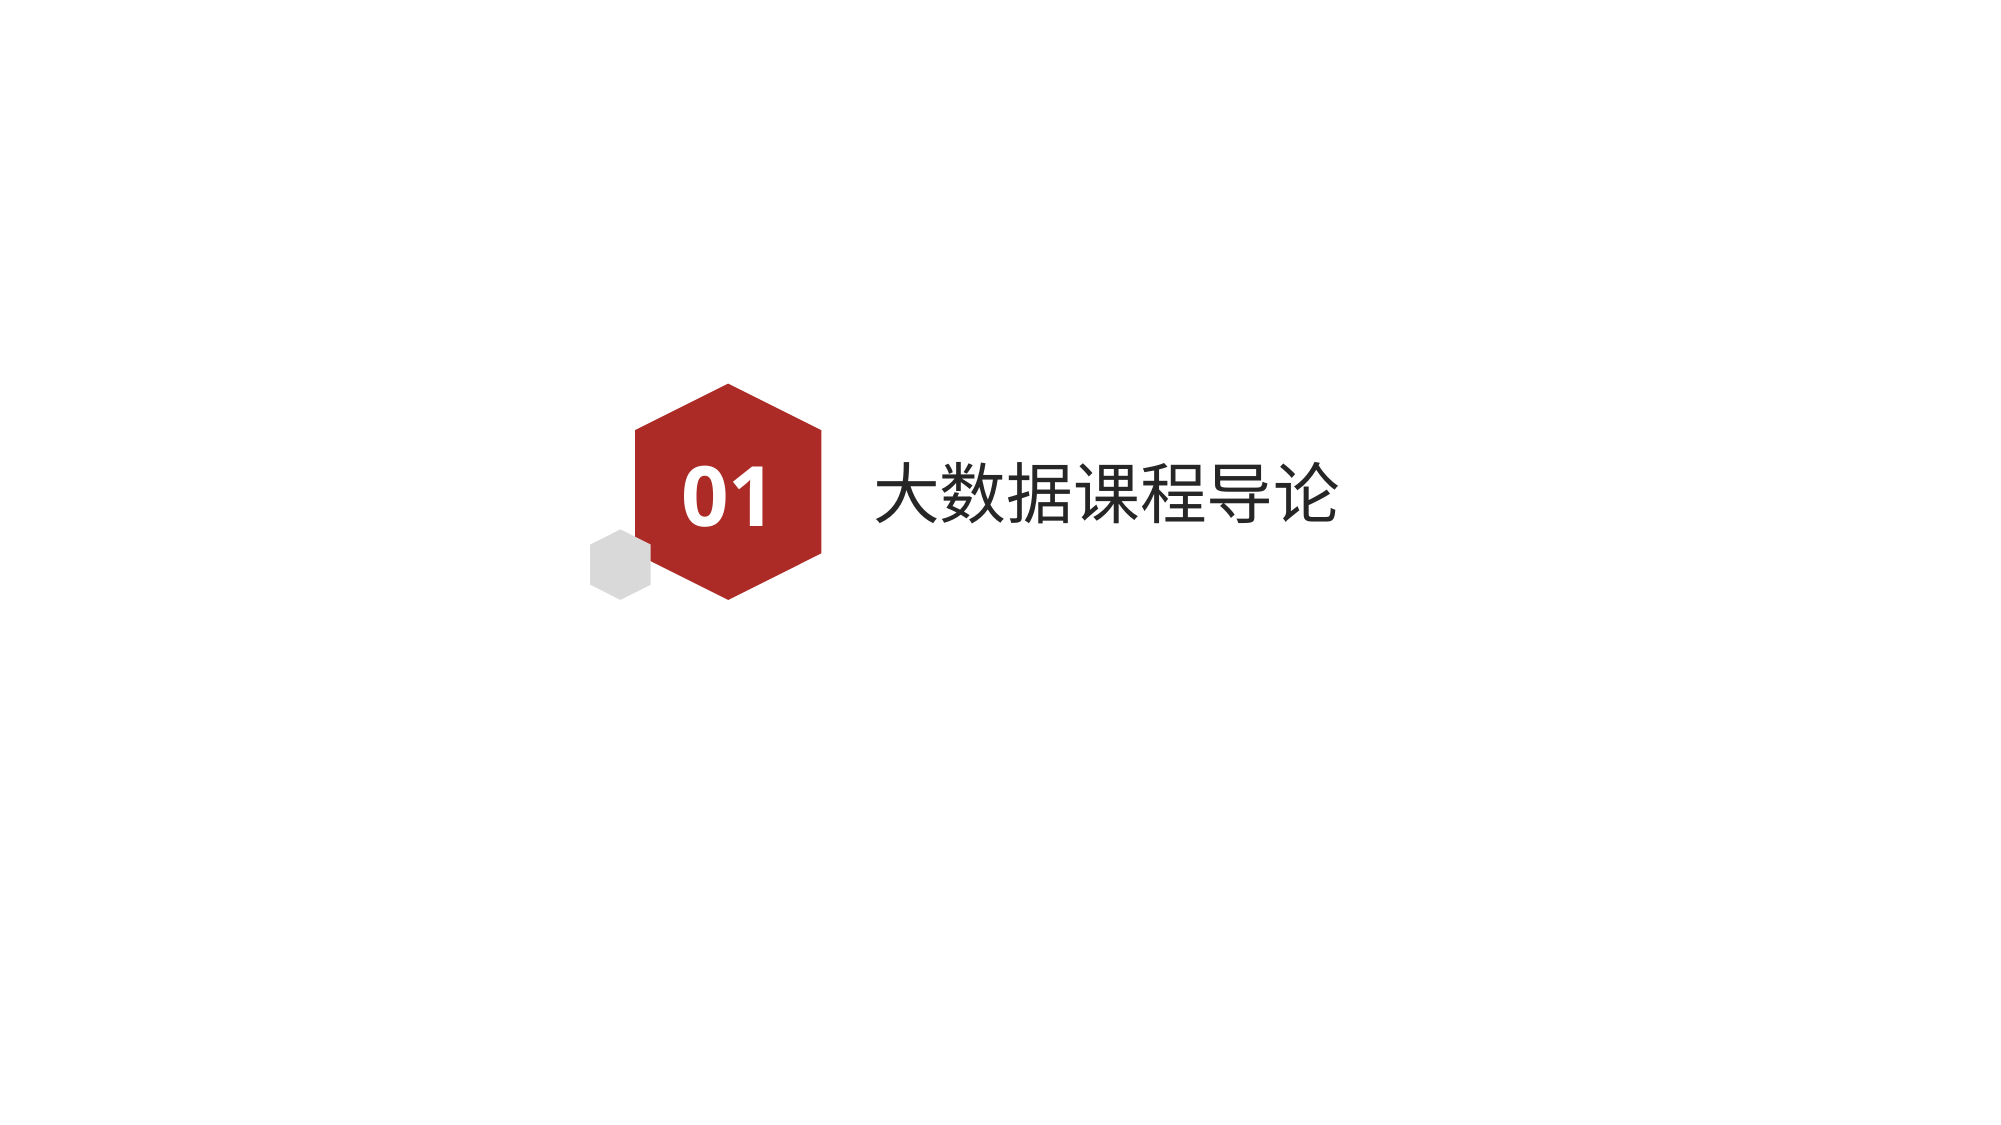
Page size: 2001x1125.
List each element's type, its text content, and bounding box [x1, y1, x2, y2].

list 01 [636, 404, 822, 594]
title 大数据课程导论 [858, 453, 1950, 672]
